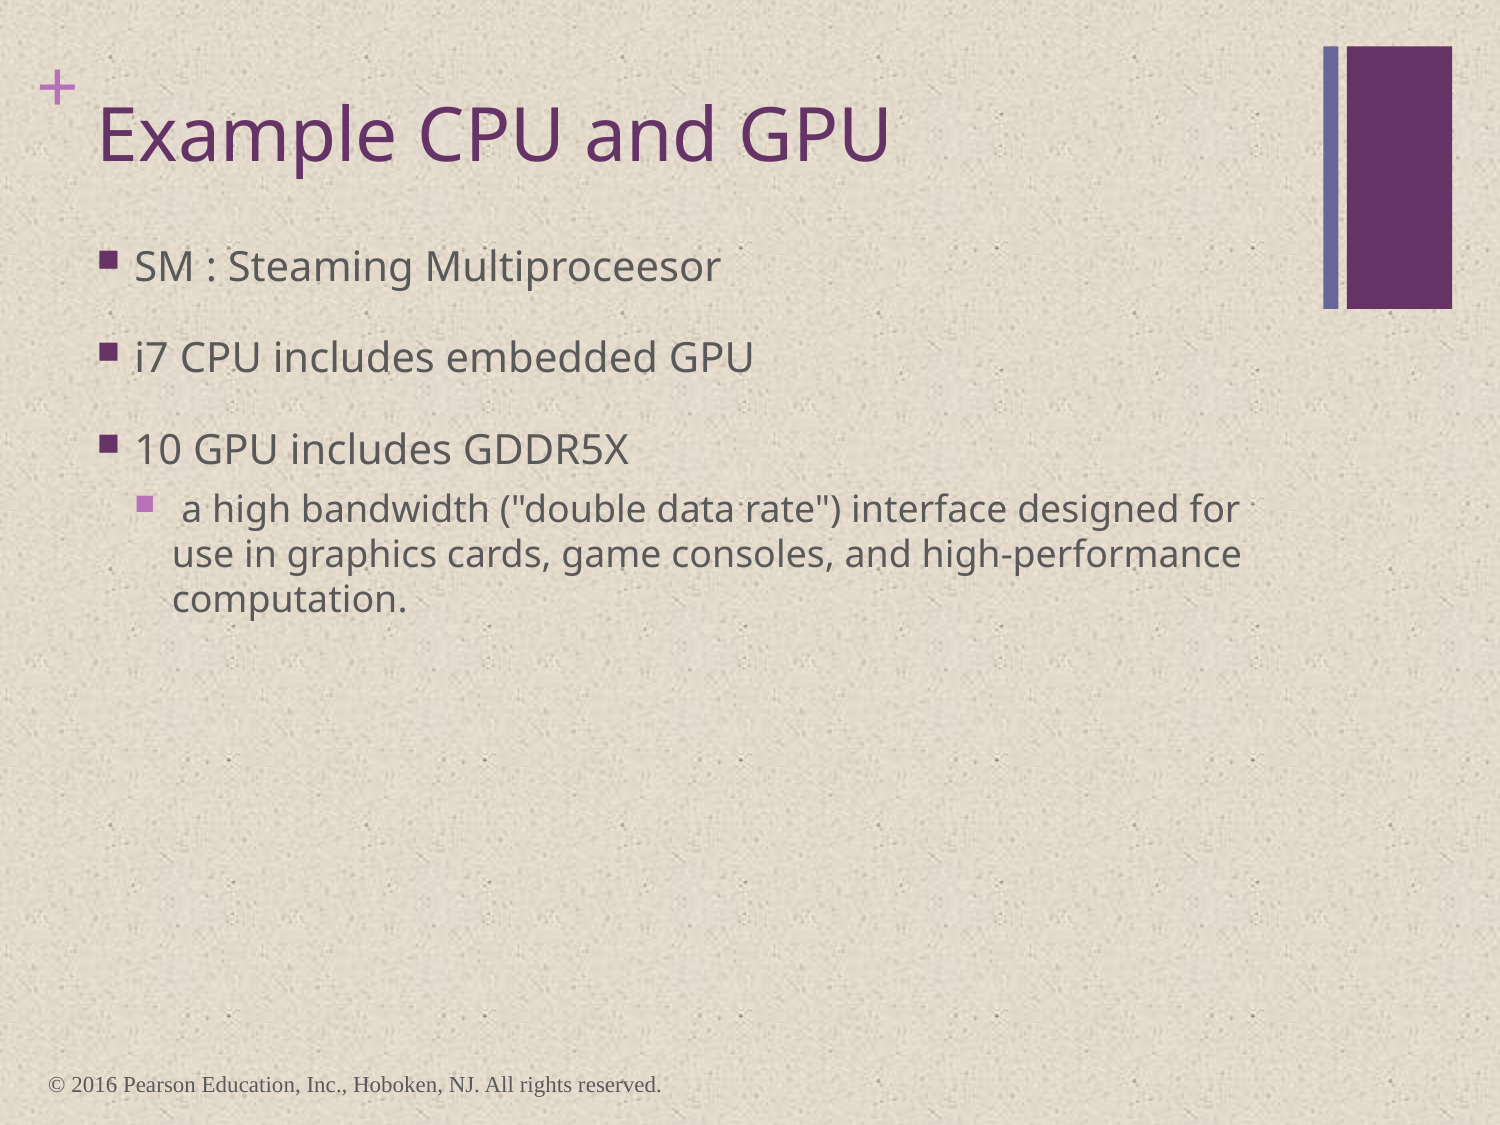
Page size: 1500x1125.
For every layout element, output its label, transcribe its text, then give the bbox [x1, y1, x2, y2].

picture [0, 0, 1500, 1125]
footer © 2016 Pearson Education, Inc., Hoboken, NJ. All rights reserved. [33, 1053, 1038, 1114]
title Example CPU and GPU [81, 79, 1322, 231]
list SM : Steaming Multiproceesor i7 CPU includes embedded GPU 10 GPU includes GDDR5X a high bandwidth ("double data rate") interface designed for use in graphics cards, game consoles, and high-performance computation. [81, 231, 1322, 1059]
